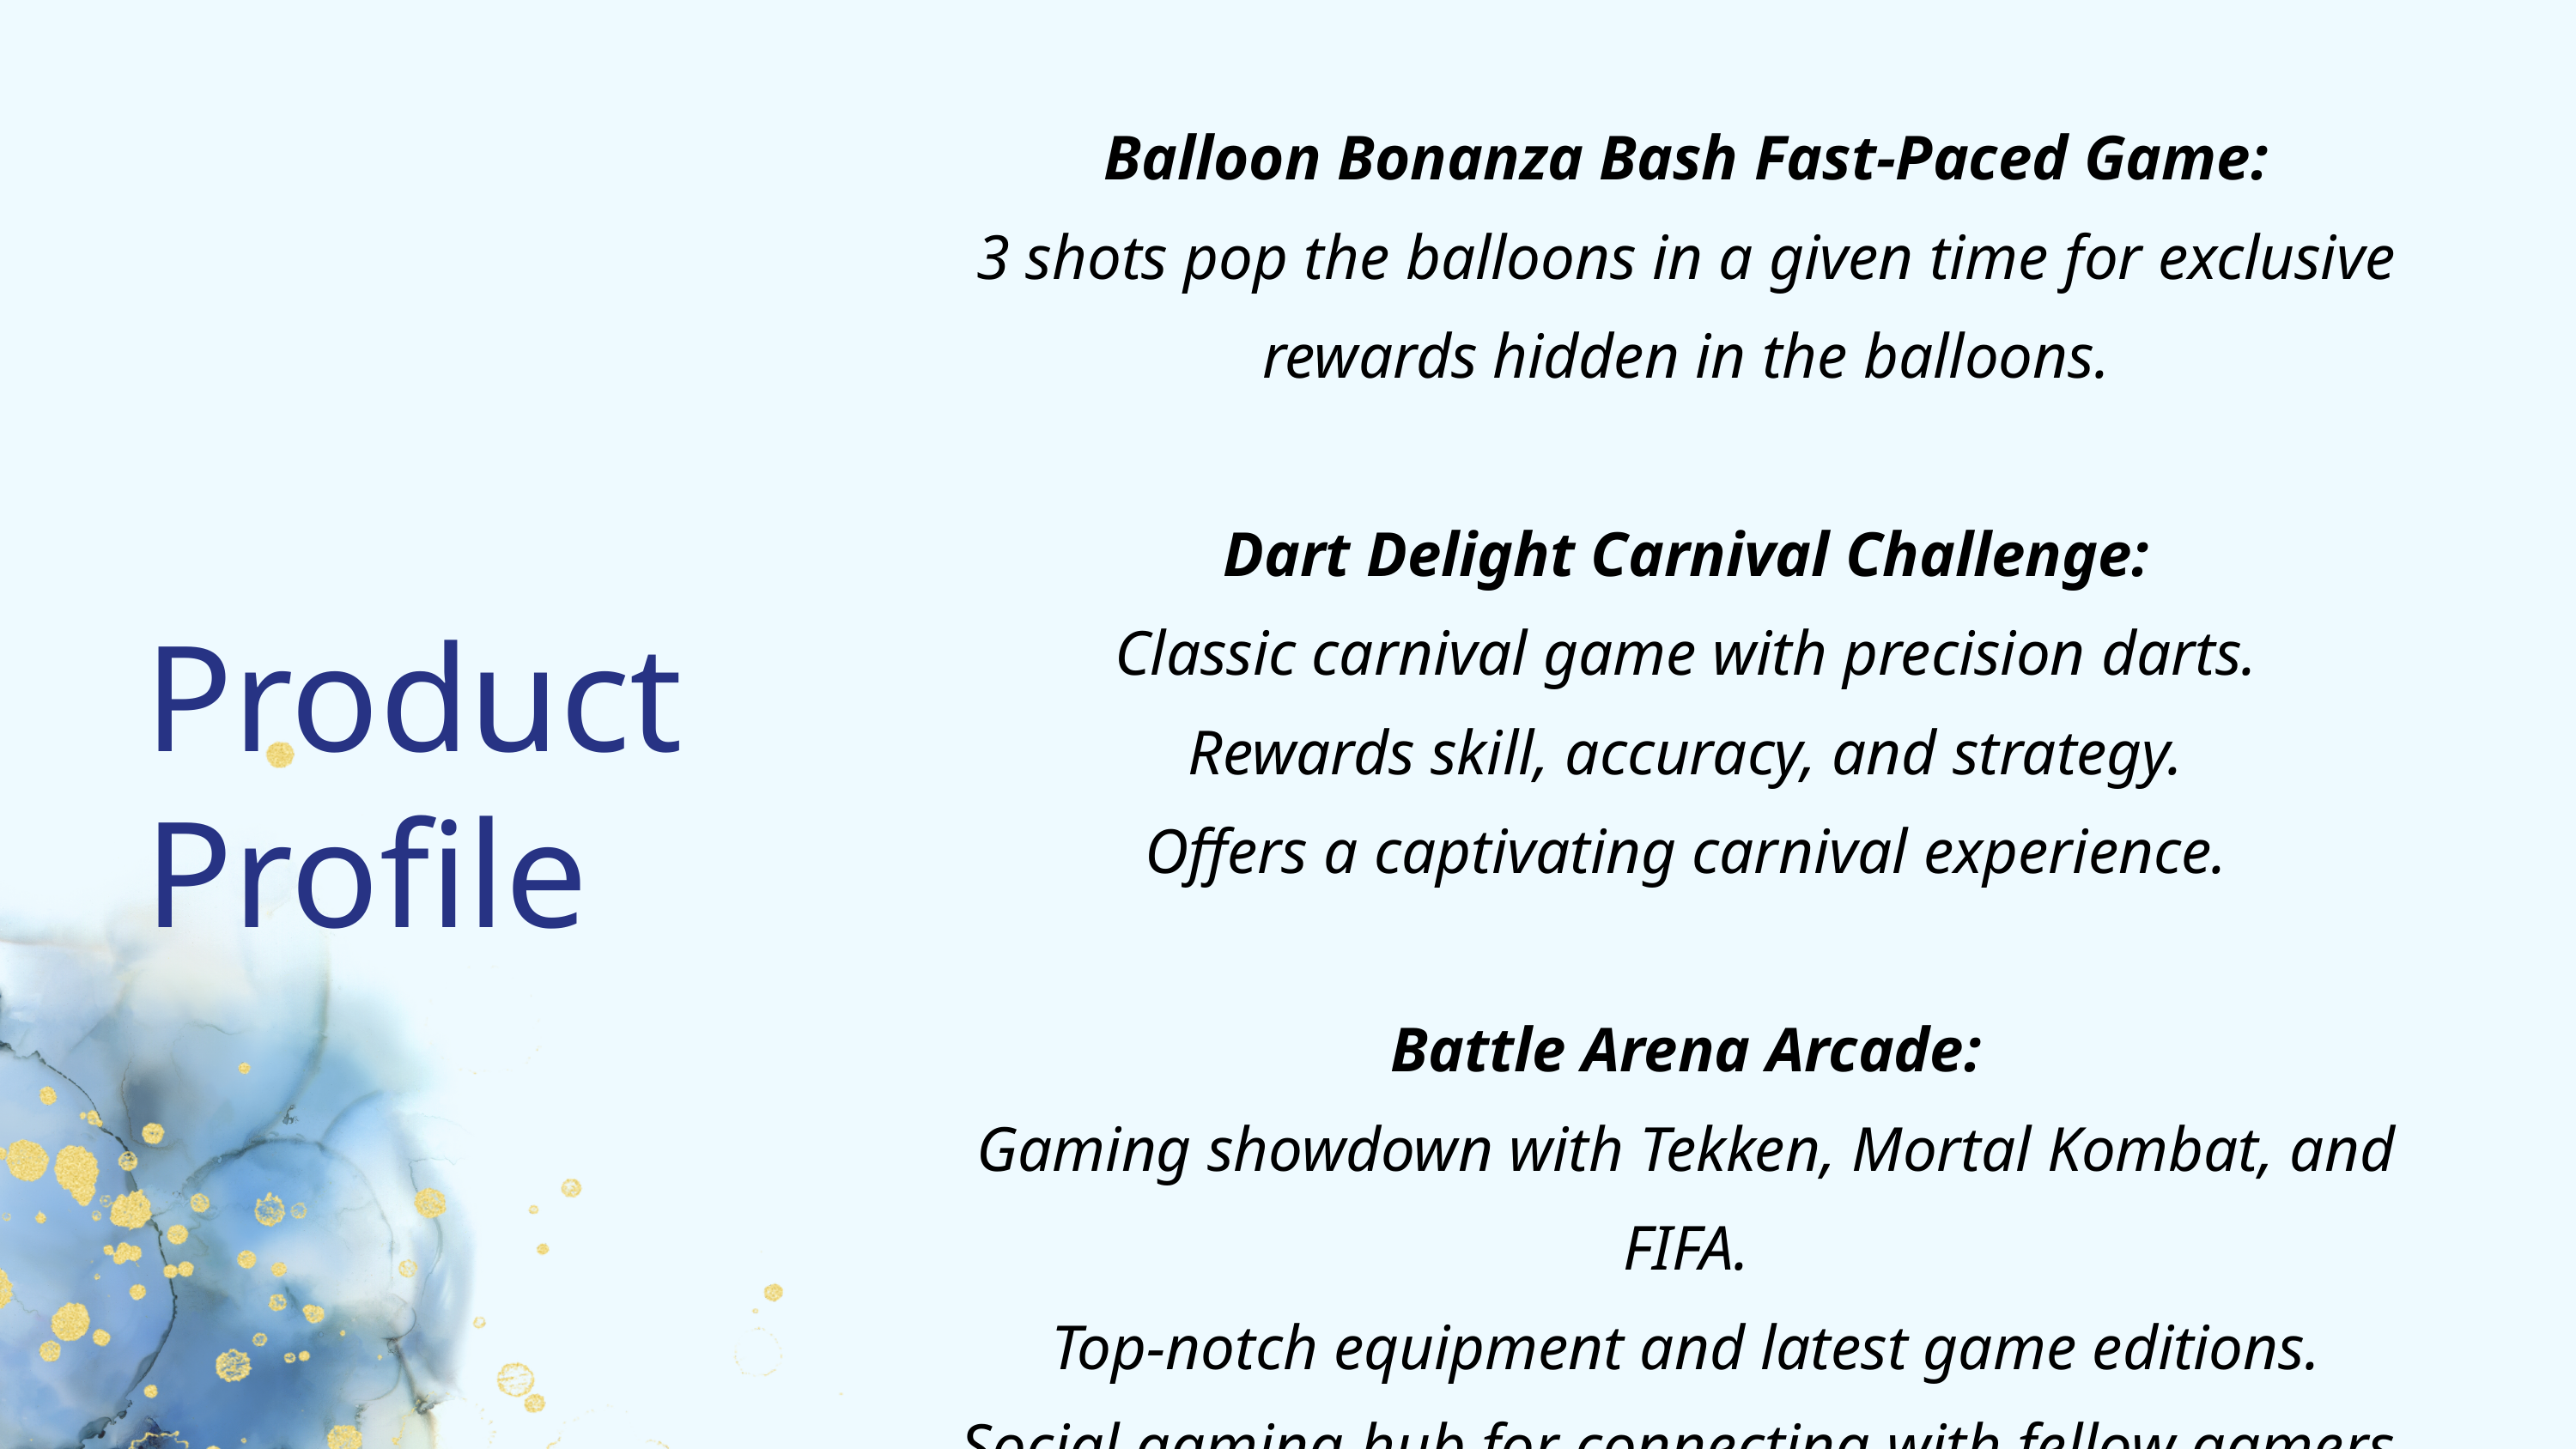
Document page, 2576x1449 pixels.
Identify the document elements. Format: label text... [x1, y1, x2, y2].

text_box Balloon Bonanza Bash Fast-Paced Game: 3 shots pop the balloons in a given time for exclusive rewards hidden in the balloons. Dart Delight Carnival Challenge: Classic carnival game with precision darts. Rewards skill, accuracy, and strategy. Offers a captivating carnival experience. Battle Arena Arcade: Gaming showdown with Tekken, Mortal Kombat, and FIFA. Top-notch equipment and latest game editions. Social gaming hub for connecting with fellow gamers. [908, 93, 2464, 1449]
text_box [0, 488, 908, 1449]
text_box Product Profile [144, 604, 1115, 957]
